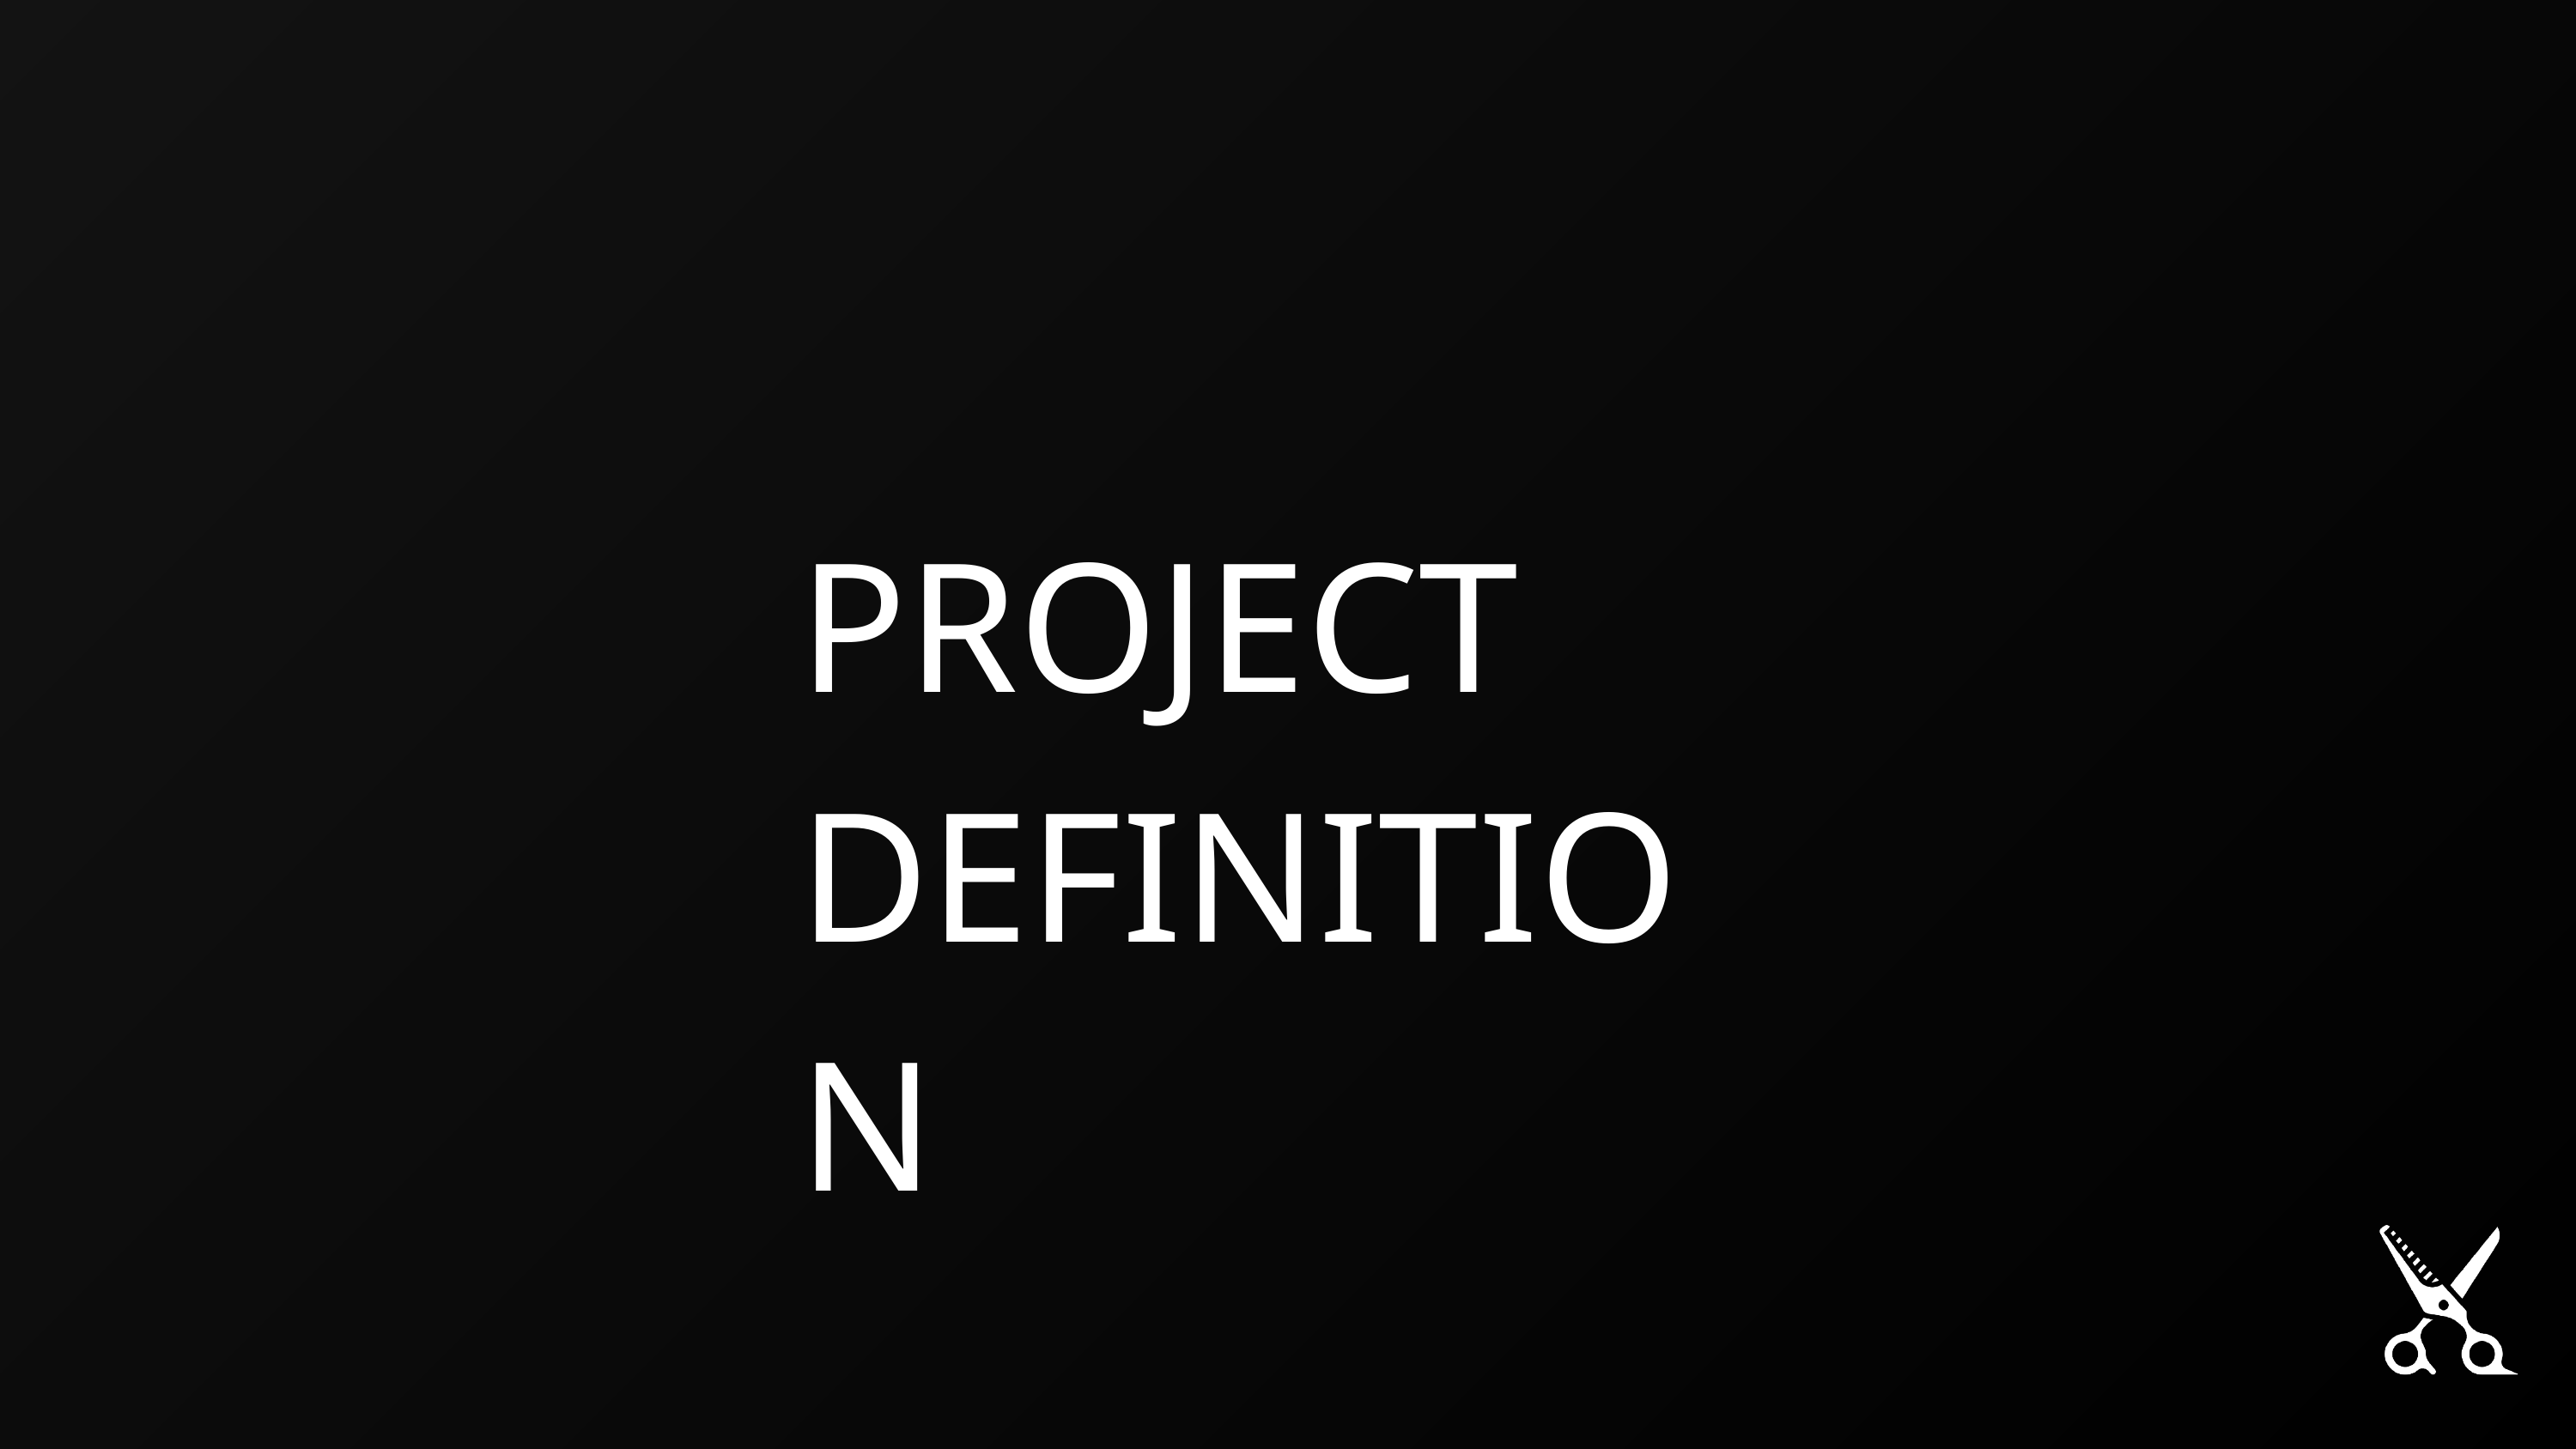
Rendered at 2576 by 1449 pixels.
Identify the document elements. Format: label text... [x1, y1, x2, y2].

picture [2360, 1217, 2525, 1382]
text_box PROJECT DEFINITION [799, 478, 1777, 1228]
